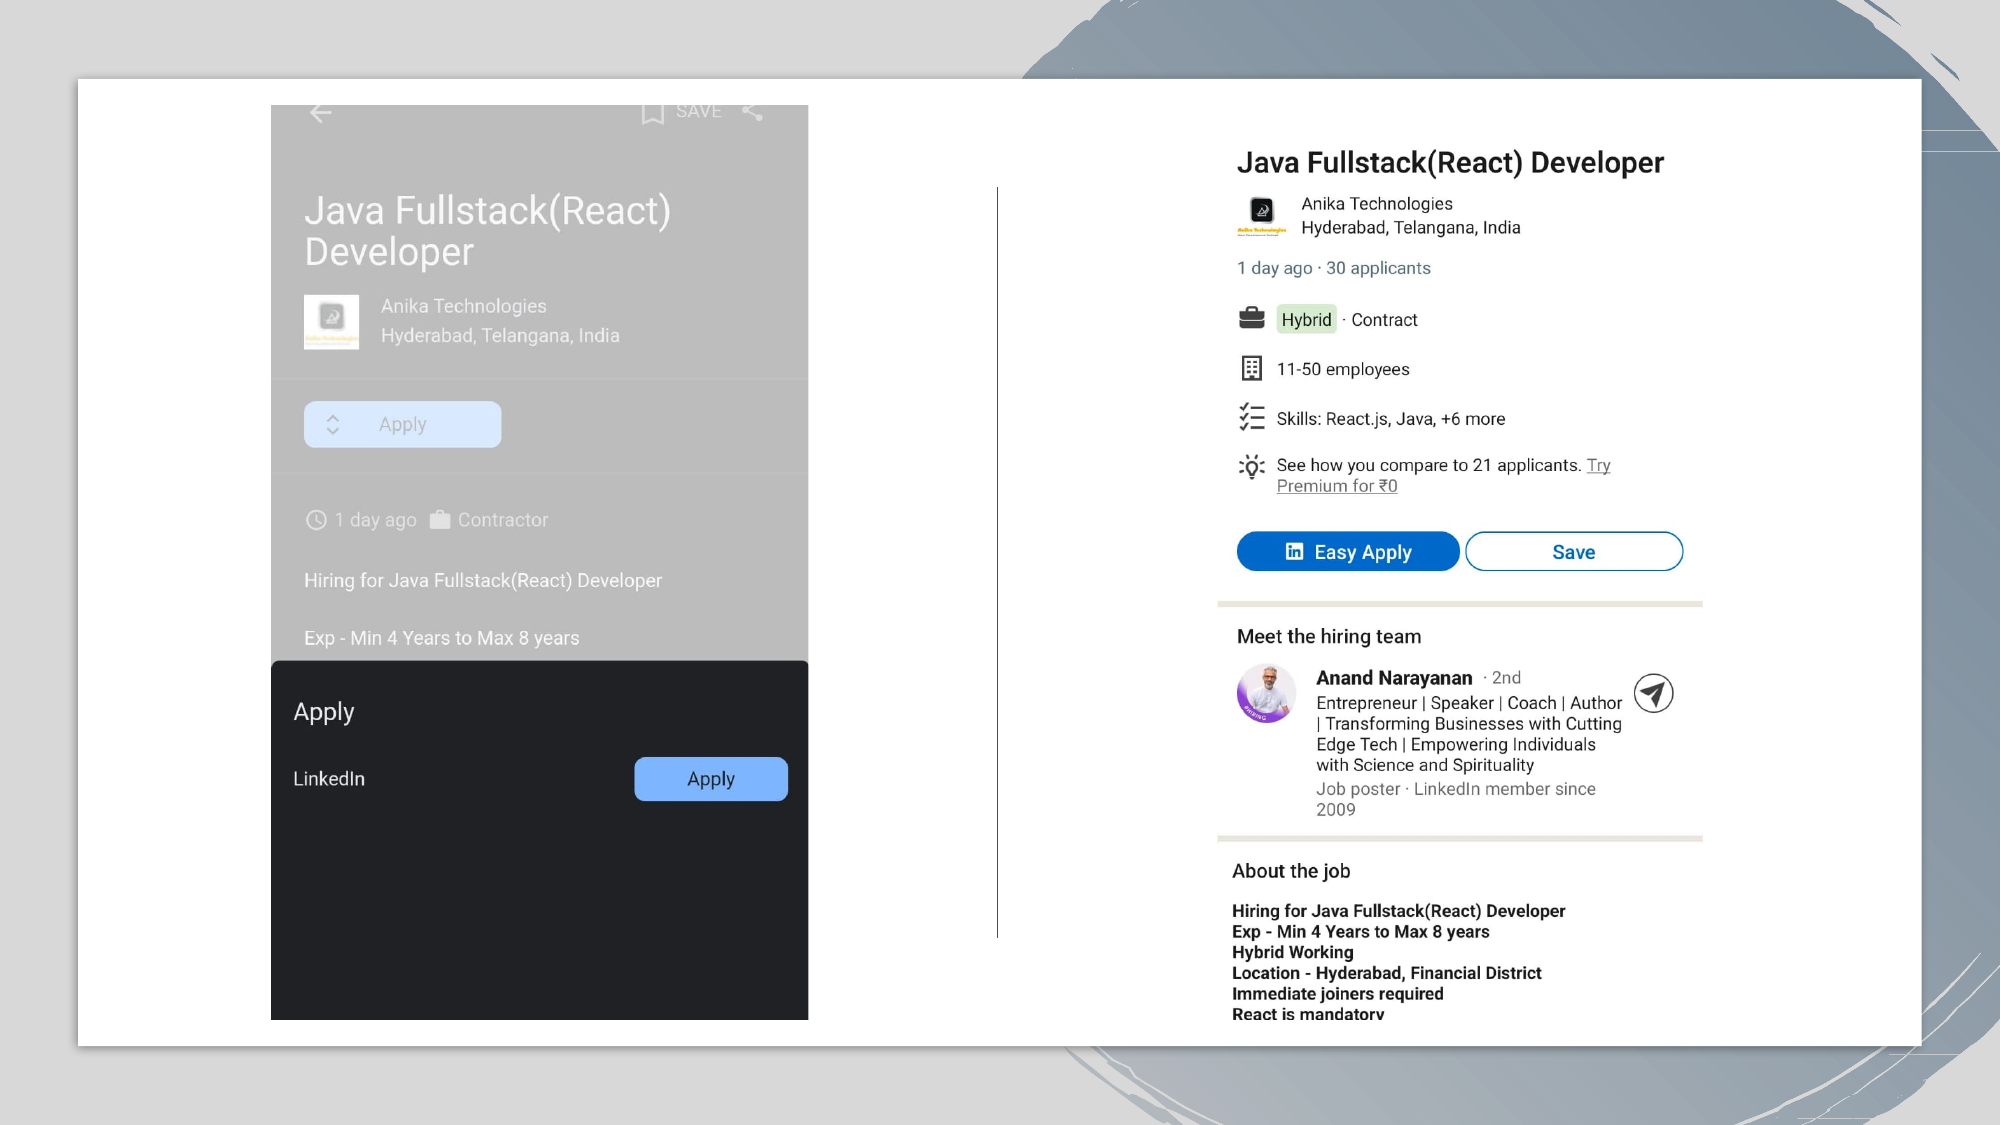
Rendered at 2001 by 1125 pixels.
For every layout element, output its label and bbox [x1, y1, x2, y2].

picture [271, 105, 809, 1020]
text_box [0, 0, 2000, 1125]
text_box [77, 78, 1923, 1047]
picture [1217, 105, 1703, 1020]
